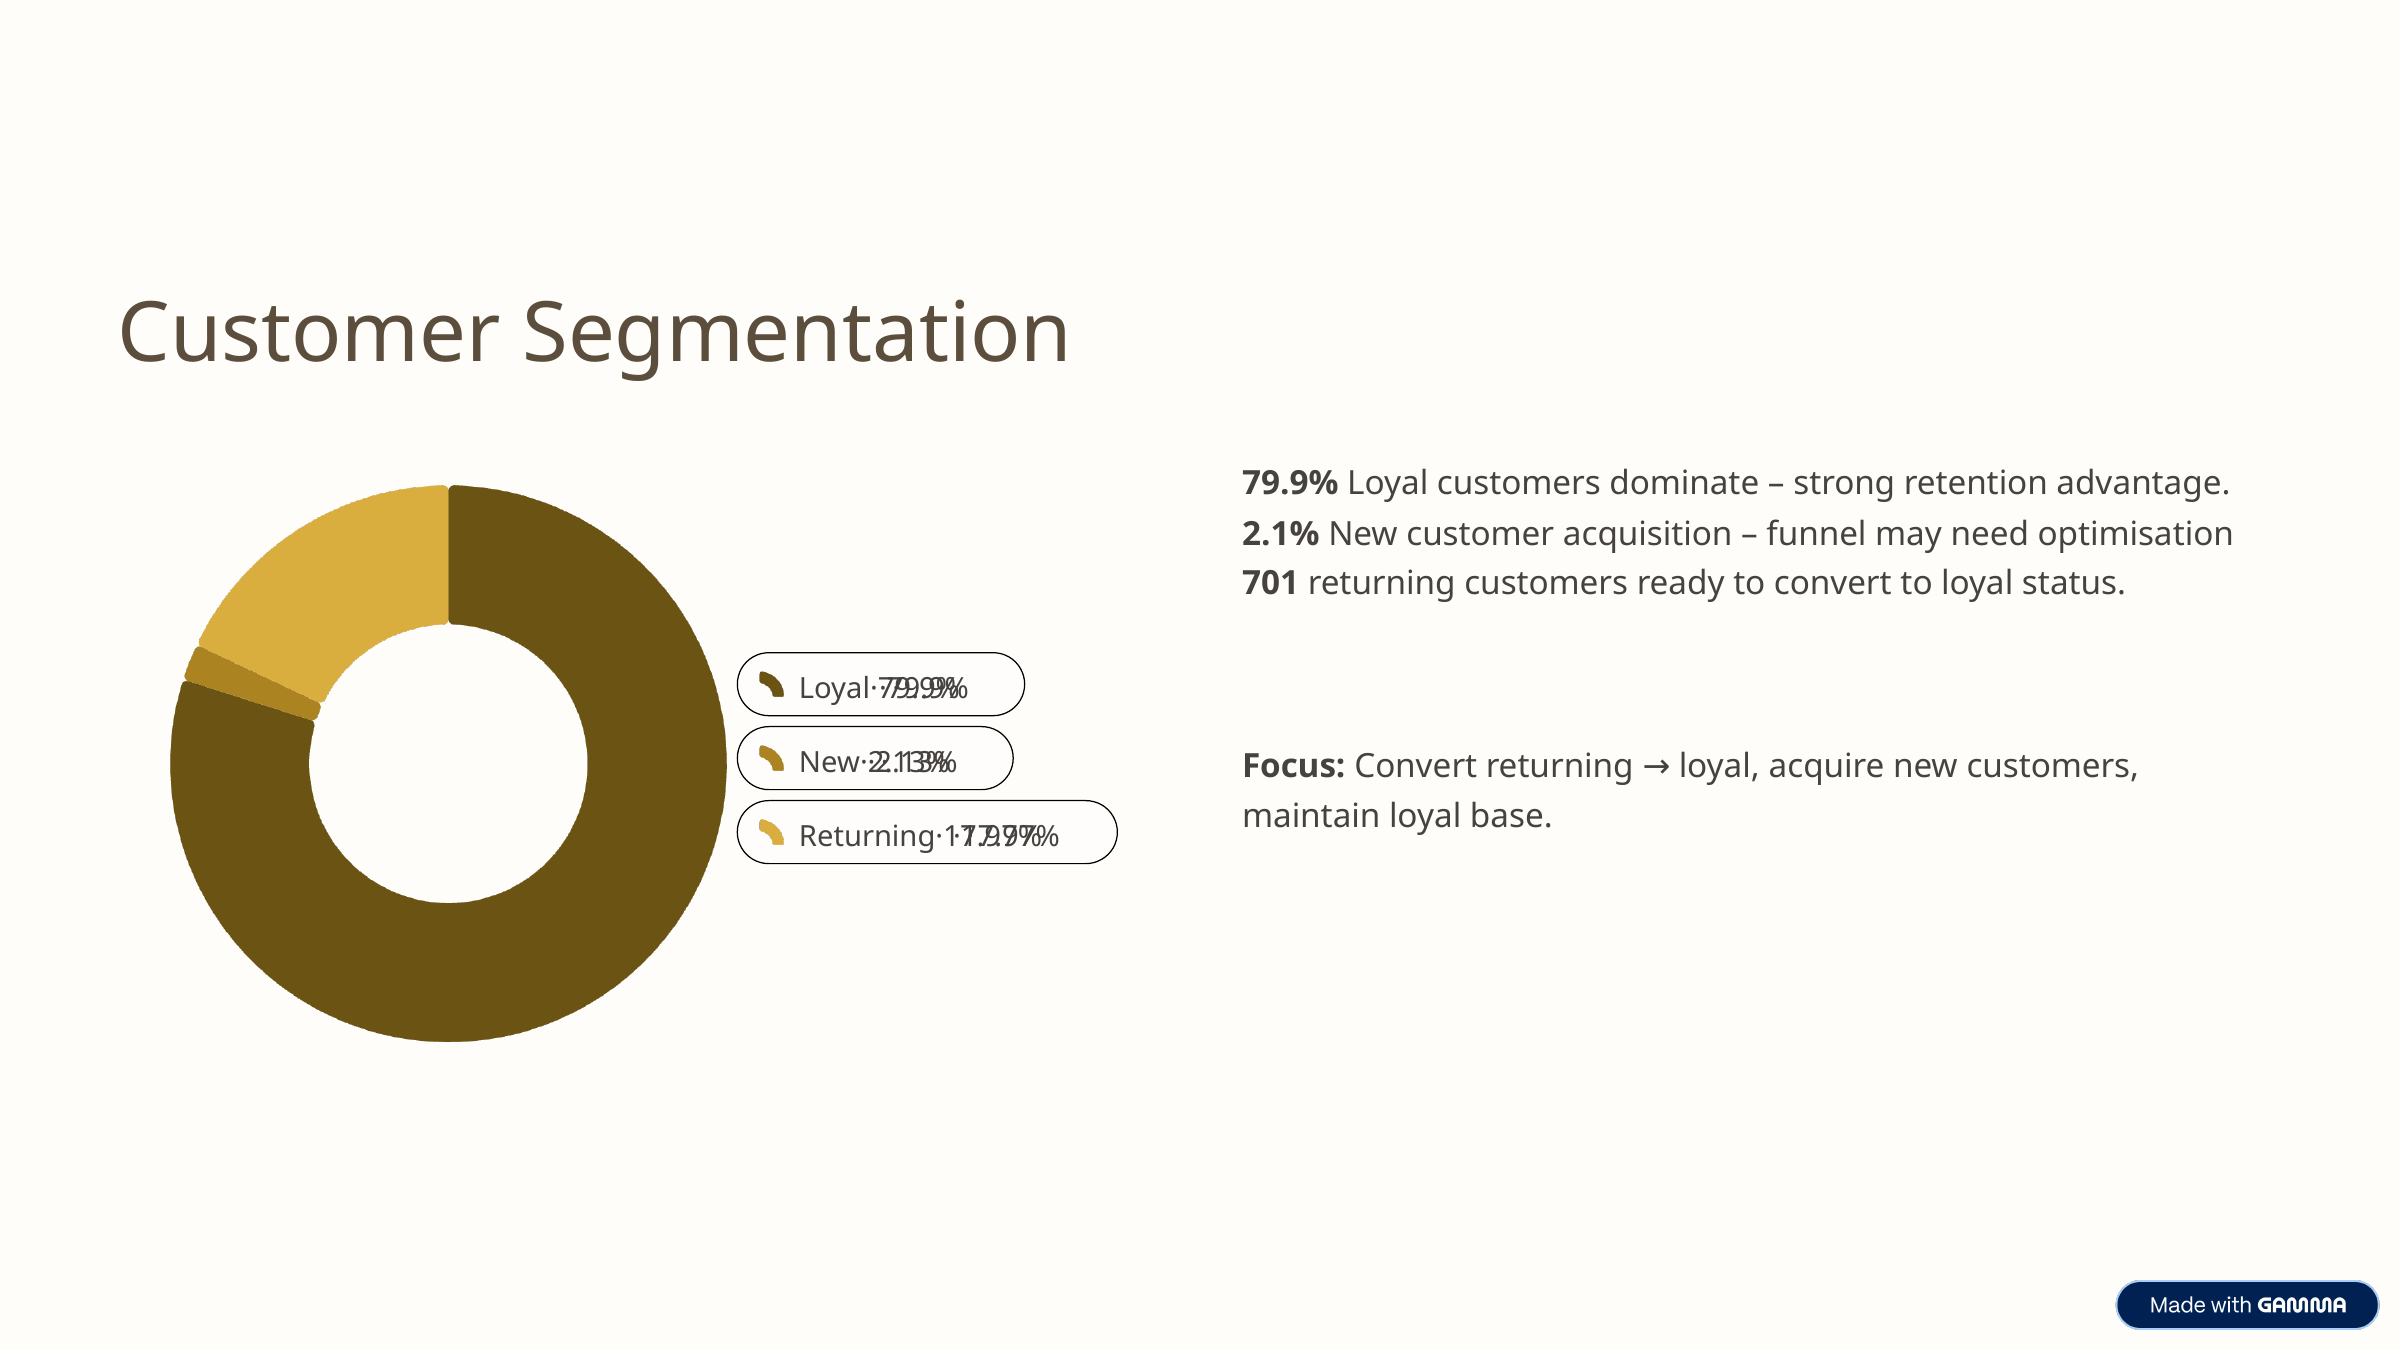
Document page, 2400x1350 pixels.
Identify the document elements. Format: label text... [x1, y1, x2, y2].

picture [2106, 1271, 2389, 1339]
text_box Customer Segmentation [117, 274, 1165, 380]
picture [117, 485, 1159, 1043]
text_box 79.9% Loyal customers dominate – strong retention advantage. 2.1% New customer acquisition – funnel may need optimisation 701 returning customers ready to convert to loyal status. [1242, 451, 2284, 707]
text_box Focus: Convert returning → loyal, acquire new customers, maintain loyal base. [1242, 733, 2284, 836]
